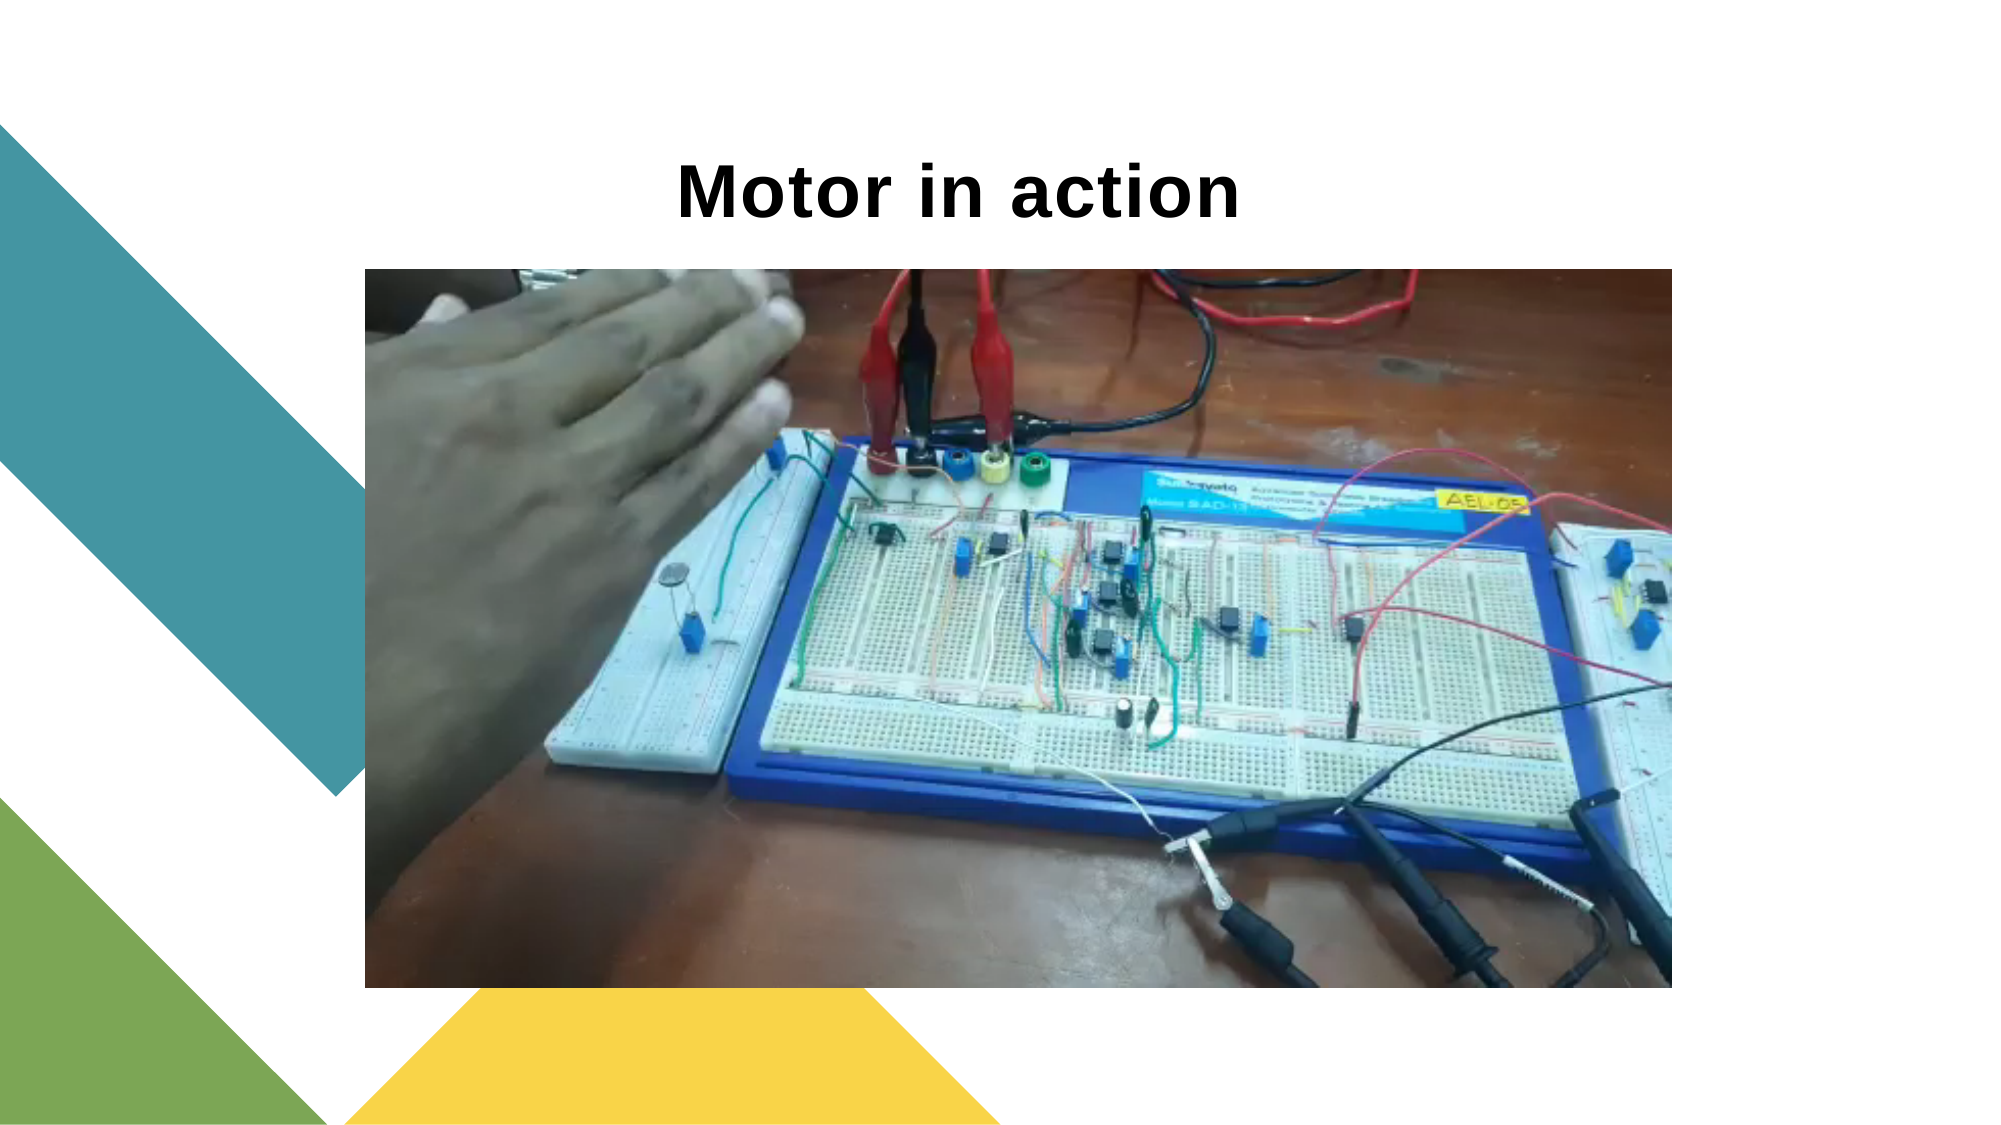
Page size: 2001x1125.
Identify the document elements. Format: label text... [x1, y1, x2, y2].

title Motor in action [676, 93, 1324, 233]
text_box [364, 268, 1673, 989]
